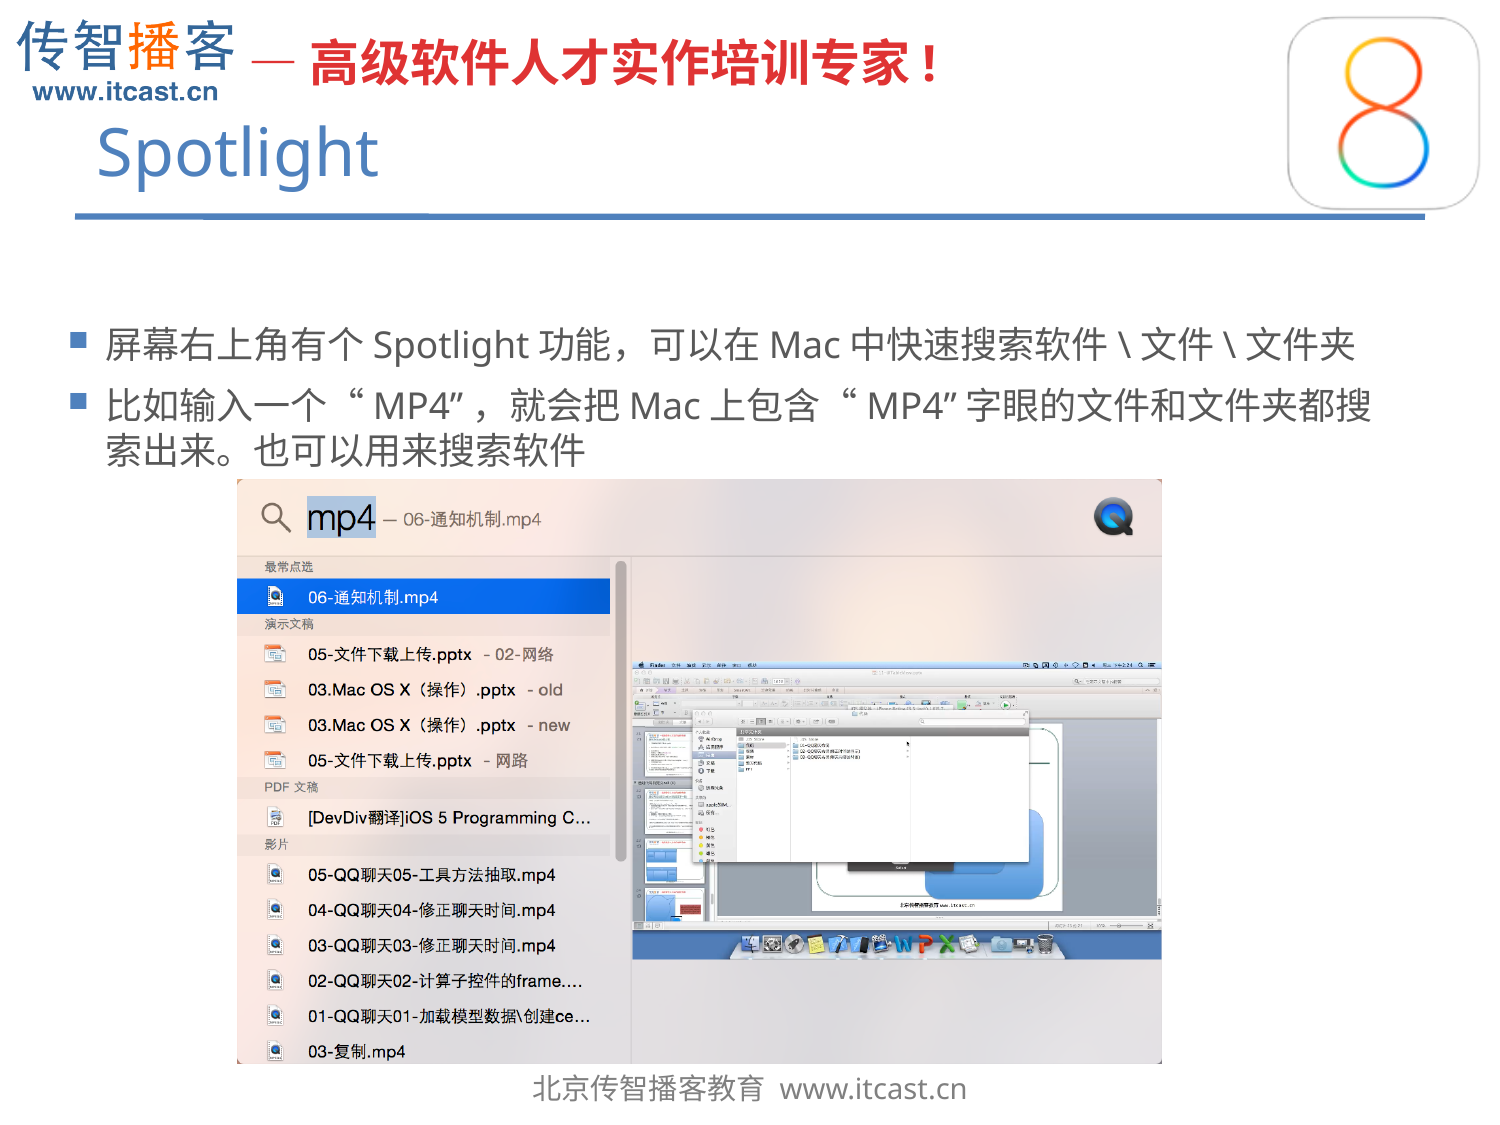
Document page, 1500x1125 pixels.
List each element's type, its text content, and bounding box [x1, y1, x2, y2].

picture [1270, 0, 1497, 227]
picture [16, 19, 234, 101]
picture [237, 479, 1162, 1065]
list 屏幕右上角有个Spotlight功能，可以在Mac中快速搜索软件\文件\文件夹 比如输入一个“MP4”，就会把Mac上包含“MP4”字眼的文件和文件夹都搜索出来。也可以用来搜索软件 [53, 314, 1412, 480]
title Spotlight [81, 102, 1416, 238]
